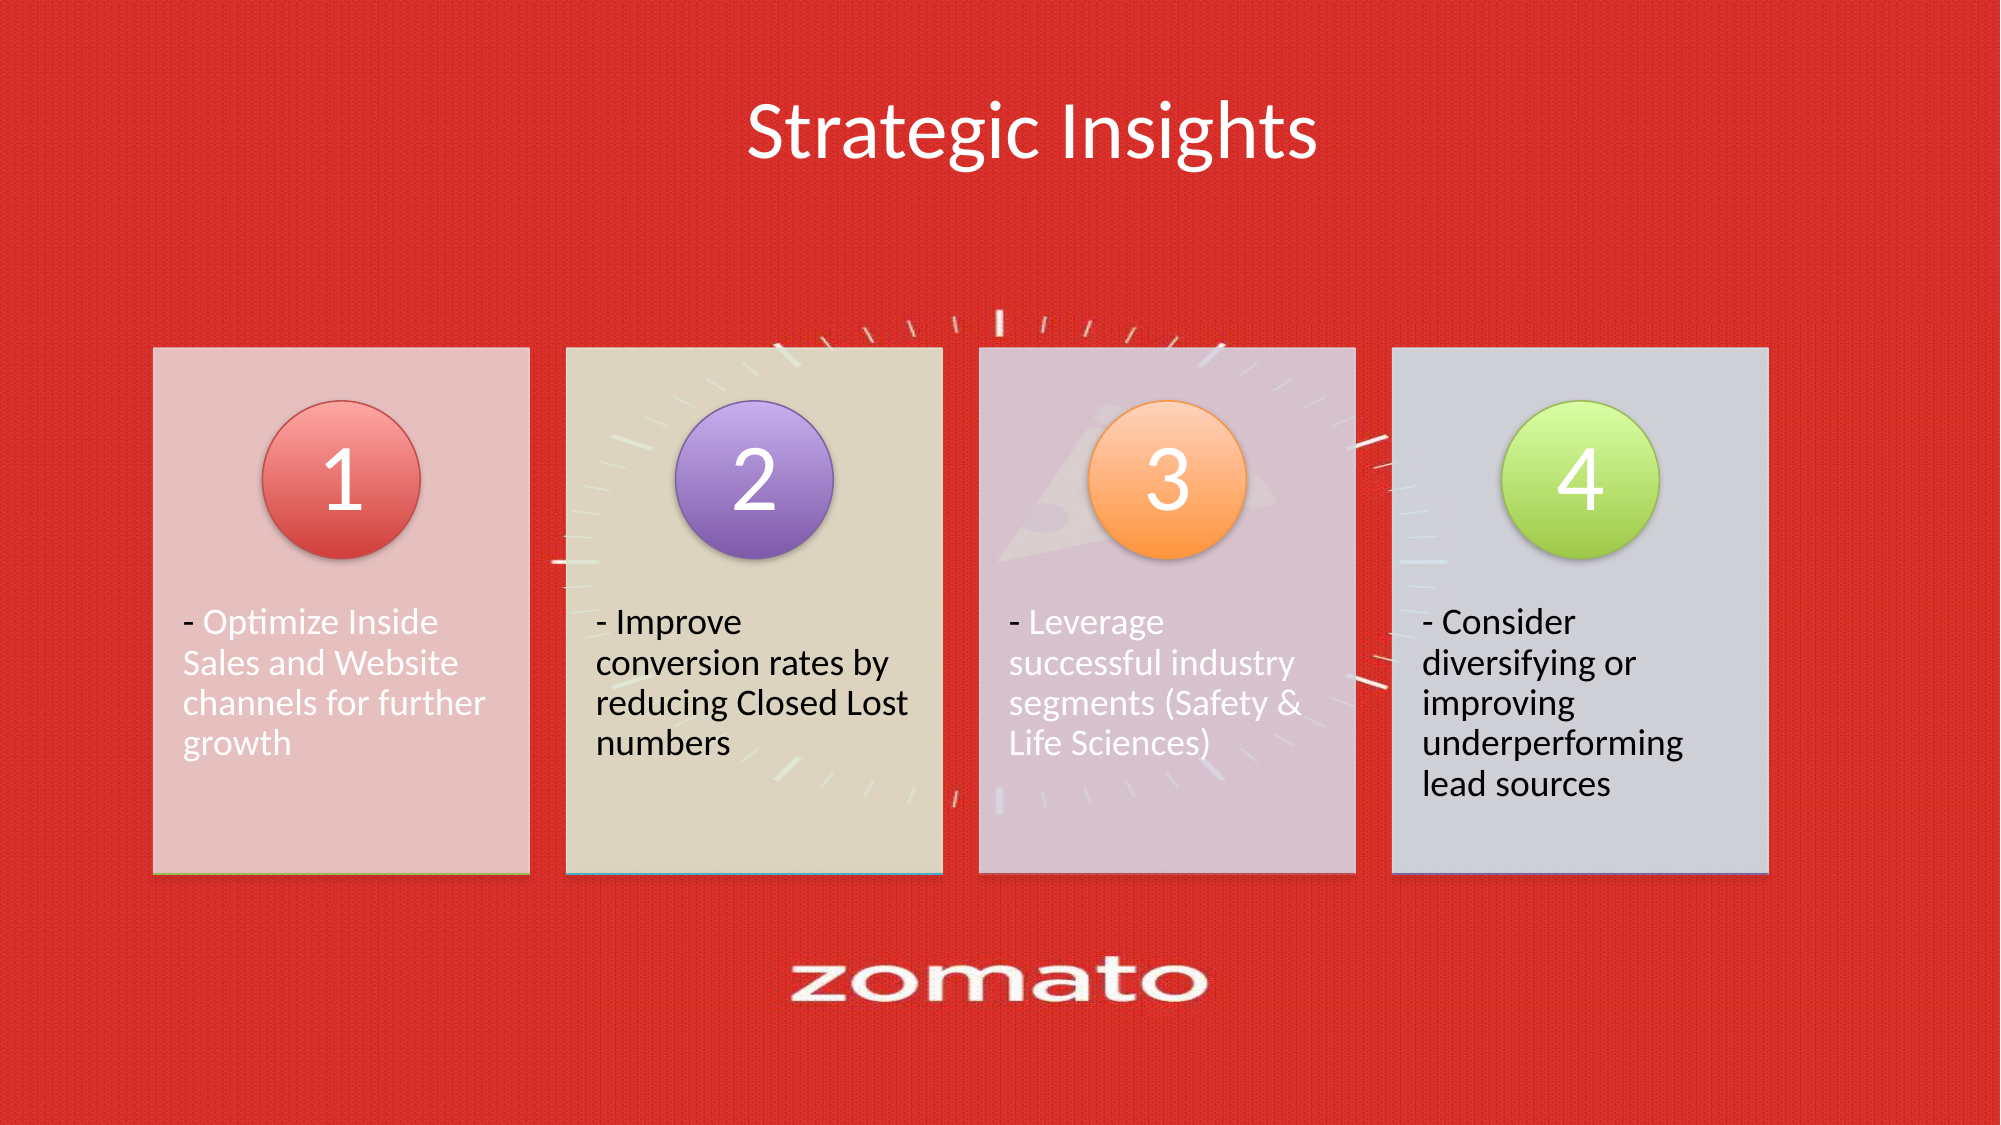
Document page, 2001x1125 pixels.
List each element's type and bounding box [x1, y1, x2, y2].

list [152, 257, 1769, 965]
picture [0, 0, 2000, 1125]
